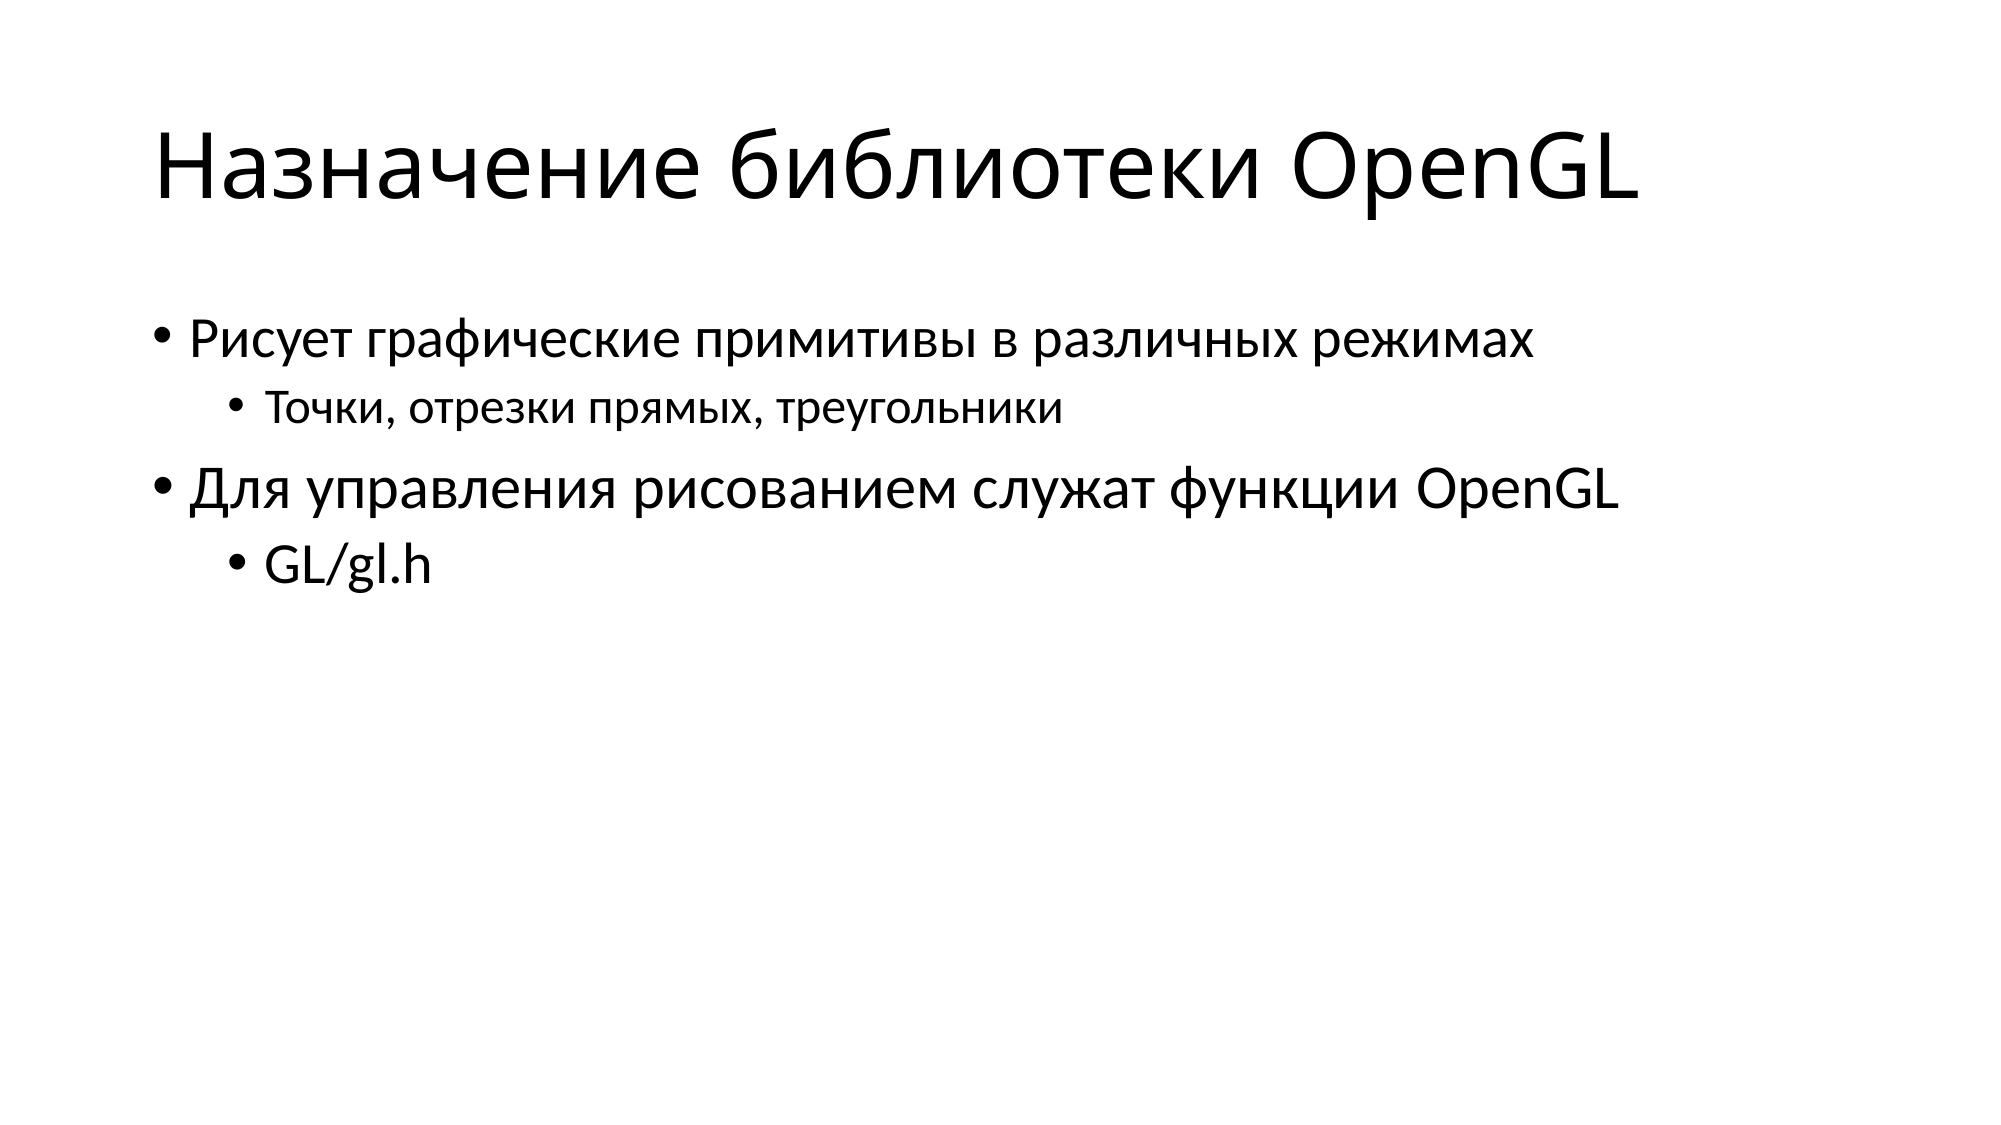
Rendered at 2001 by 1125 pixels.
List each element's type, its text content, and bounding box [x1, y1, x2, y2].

list Рисует графические примитивы в различных режимах Точки, отрезки прямых, треугольники Для управления рисованием служат функции OpenGL GL/gl.h [137, 299, 1863, 1014]
title Назначение библиотеки OpenGL [137, 59, 1863, 278]
